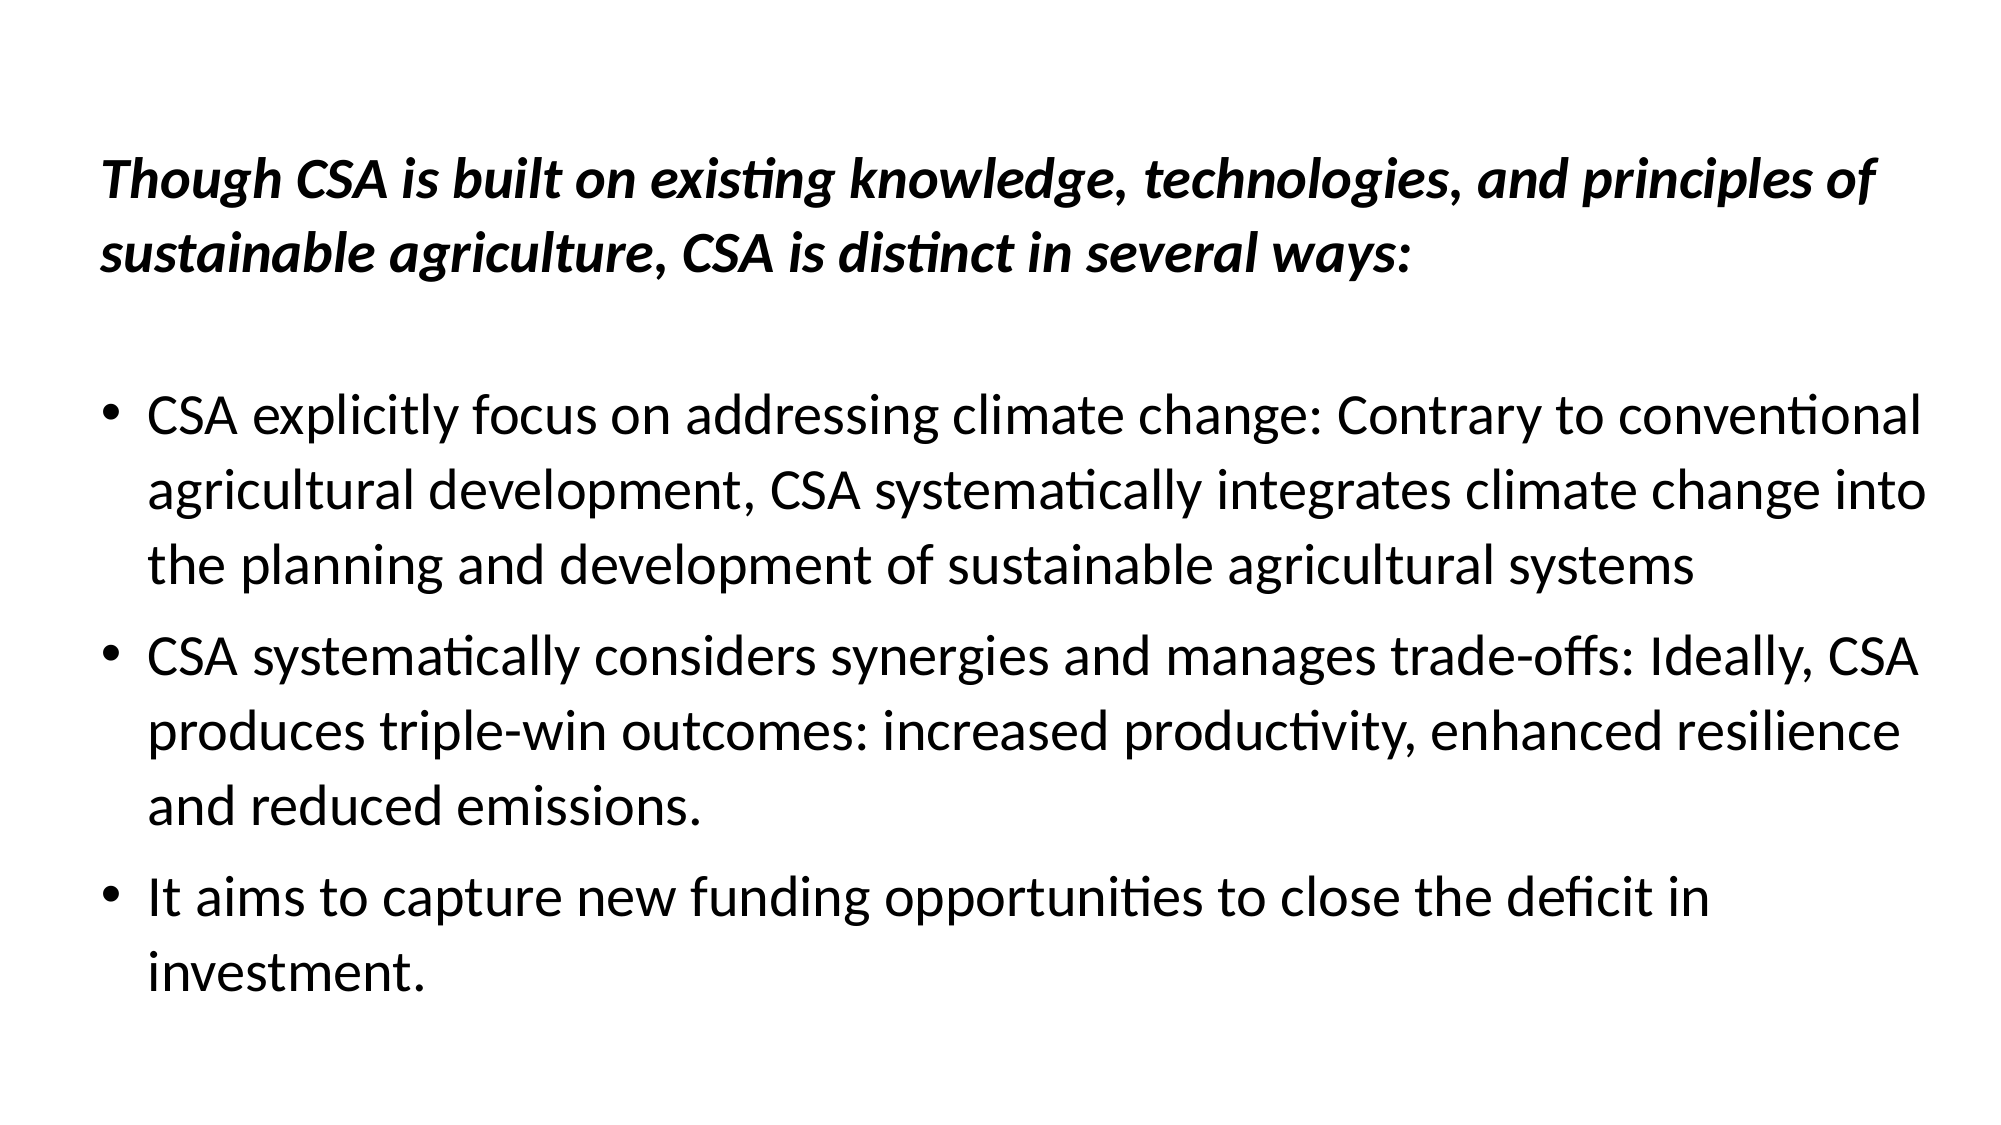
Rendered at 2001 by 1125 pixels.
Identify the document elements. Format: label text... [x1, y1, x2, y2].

text_box Though CSA is built on existing knowledge, technologies, and principles of sustainable agriculture, CSA is distinct in several ways: CSA explicitly focus on addressing climate change: Contrary to conventional agricultural development, CSA systematically integrates climate change into the planning and development of sustainable agricultural systems CSA systematically considers synergies and manages trade-offs: Ideally, CSA produces triple-win outcomes: increased productivity, enhanced resilience and reduced emissions. It aims to capture new funding opportunities to close the deficit in investment. [86, 127, 1968, 1011]
